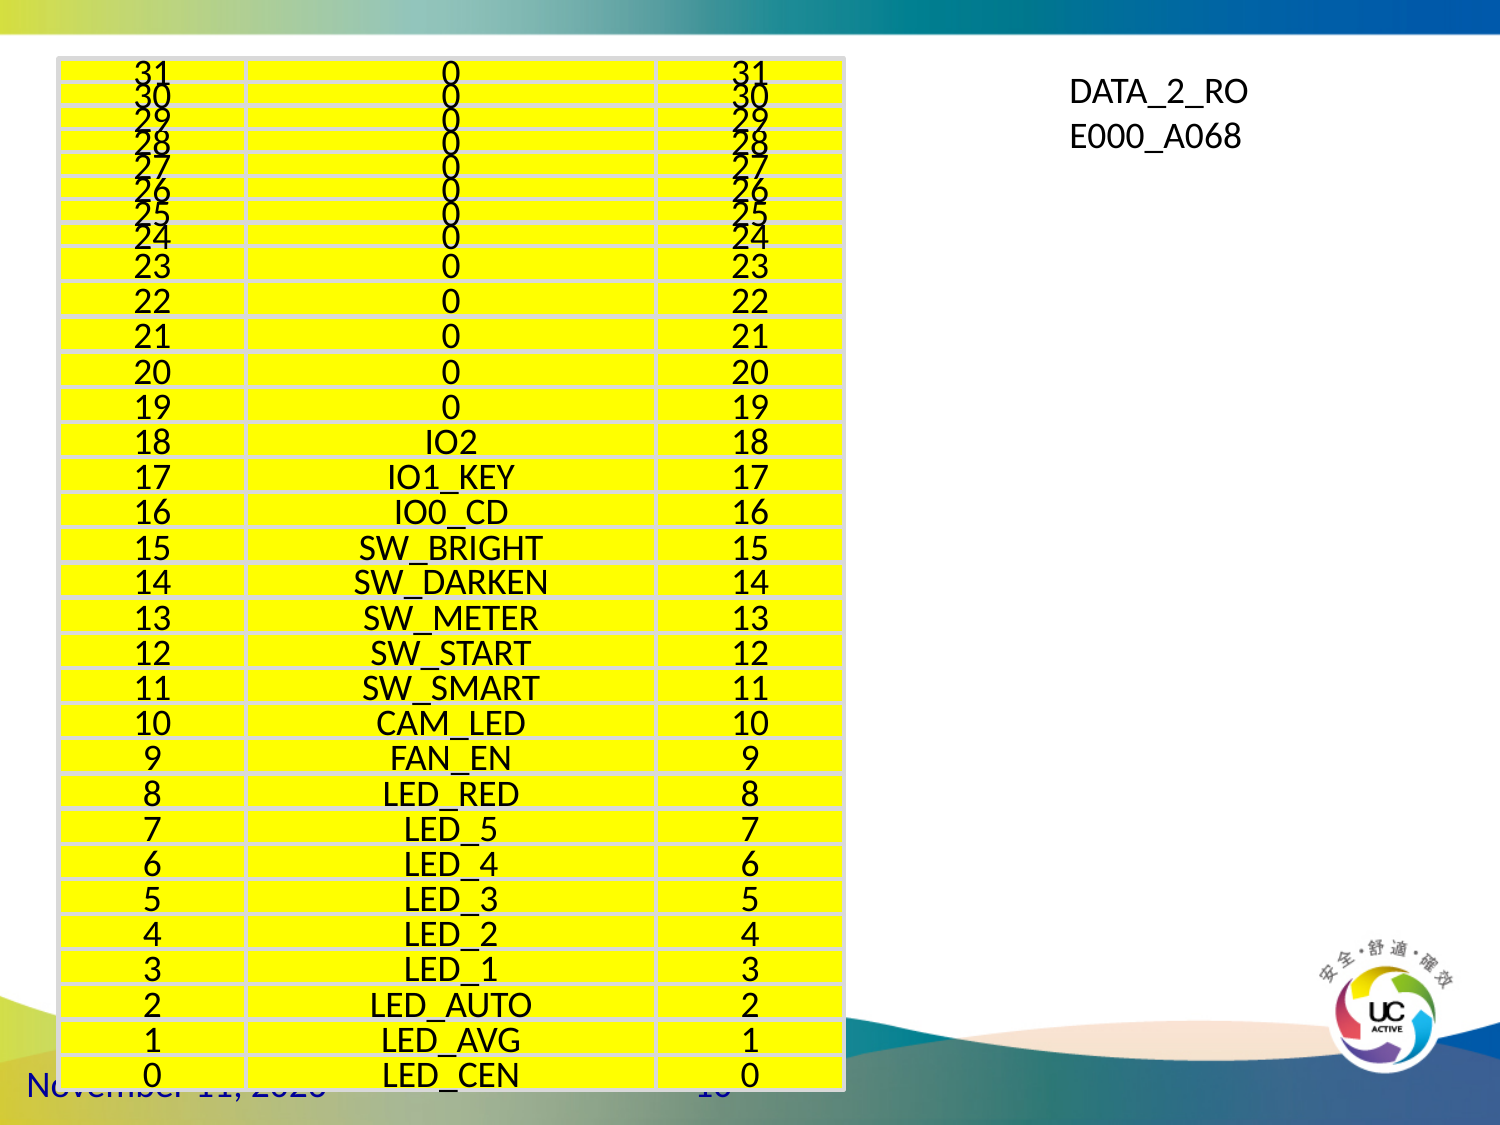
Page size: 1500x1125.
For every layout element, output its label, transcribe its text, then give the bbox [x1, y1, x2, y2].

text_box 31 [56, 56, 244, 84]
text_box SW_BRIGHT [244, 529, 654, 565]
text_box 30 [654, 84, 846, 108]
text_box 29 [654, 108, 846, 131]
text_box 29 [56, 108, 244, 131]
text_box 19 [654, 389, 846, 424]
text_box IO1_KEY [244, 459, 654, 494]
text_box 7 [56, 811, 244, 846]
text_box 1 [654, 1022, 846, 1057]
text_box 0 [244, 225, 654, 248]
text_box 0 [244, 389, 654, 424]
text_box LED_2 [244, 916, 654, 951]
text_box FAN_EN [244, 740, 654, 775]
text_box 28 [56, 131, 244, 154]
text_box 25 [654, 201, 846, 225]
text_box 12 [56, 635, 244, 670]
text_box 0 [244, 84, 654, 108]
text_box IO0_CD [244, 494, 654, 529]
text_box 21 [654, 318, 846, 354]
text_box 16 [654, 494, 846, 529]
text_box 15 [654, 529, 846, 565]
text_box 10 [654, 705, 846, 740]
text_box 6 [654, 846, 846, 881]
text_box 16 [56, 494, 244, 529]
text_box 27 [56, 154, 244, 178]
text_box 0 [244, 201, 654, 225]
text_box 5 [654, 881, 846, 916]
text_box 5 [56, 881, 244, 916]
text_box 3 [654, 951, 846, 986]
text_box 13 [654, 600, 846, 635]
text_box 14 [654, 565, 846, 600]
text_box 13 [56, 600, 244, 635]
text_box 0 [244, 56, 654, 84]
picture [0, 0, 1500, 1125]
text_box 17 [56, 459, 244, 494]
text_box 6 [56, 846, 244, 881]
text_box 12 [654, 635, 846, 670]
text_box 2 [56, 986, 244, 1022]
text_box CAM_LED [244, 705, 654, 740]
text_box 22 [56, 283, 244, 318]
text_box 21 [56, 318, 244, 354]
text_box 0 [56, 1057, 244, 1092]
text_box 17 [654, 459, 846, 494]
text_box 26 [654, 178, 846, 201]
text_box IO2 [244, 424, 654, 459]
text_box LED_3 [244, 881, 654, 916]
text_box 24 [654, 225, 846, 248]
text_box 0 [244, 108, 654, 131]
text_box 24 [56, 225, 244, 248]
text_box LED_AVG [244, 1022, 654, 1057]
text_box SW_DARKEN [244, 565, 654, 600]
text_box 23 [56, 248, 244, 283]
text_box 0 [244, 248, 654, 283]
text_box 9 [654, 740, 846, 775]
text_box SW_START [244, 635, 654, 670]
text_box 7 [654, 811, 846, 846]
text_box 4 [654, 916, 846, 951]
text_box 3 [56, 951, 244, 986]
text_box 8 [56, 775, 244, 811]
text_box 9 [56, 740, 244, 775]
text_box 0 [244, 154, 654, 178]
text_box LED_AUTO [244, 986, 654, 1022]
text_box 18 [56, 424, 244, 459]
text_box LED_1 [244, 951, 654, 986]
text_box DATA_2_RO E000_A068 [1054, 58, 1383, 164]
text_box 19 [56, 389, 244, 424]
text_box 23 [654, 248, 846, 283]
text_box 30 [56, 84, 244, 108]
text_box 0 [244, 354, 654, 389]
text_box 4 [56, 916, 244, 951]
text_box 25 [56, 201, 244, 225]
text_box 28 [654, 131, 846, 154]
text_box 27 [654, 154, 846, 178]
text_box LED_4 [244, 846, 654, 881]
text_box 8 [654, 775, 846, 811]
text_box 26 [56, 178, 244, 201]
text_box 11 [56, 670, 244, 705]
text_box 0 [244, 131, 654, 154]
text_box 2 [654, 986, 846, 1022]
text_box SW_METER [244, 600, 654, 635]
text_box LED_CEN [244, 1057, 654, 1092]
text_box 15 [56, 529, 244, 565]
text_box 0 [654, 1057, 846, 1092]
text_box 18 [654, 424, 846, 459]
text_box 0 [244, 283, 654, 318]
text_box 0 [244, 178, 654, 201]
text_box 31 [654, 56, 846, 84]
text_box SW_SMART [244, 670, 654, 705]
text_box 10 [56, 705, 244, 740]
text_box 0 [244, 318, 654, 354]
text_box LED_RED [244, 775, 654, 811]
text_box 11 [654, 670, 846, 705]
text_box 1 [56, 1022, 244, 1057]
text_box 20 [56, 354, 244, 389]
text_box LED_5 [244, 811, 654, 846]
text_box 20 [654, 354, 846, 389]
text_box 22 [654, 283, 846, 318]
text_box 14 [56, 565, 244, 600]
